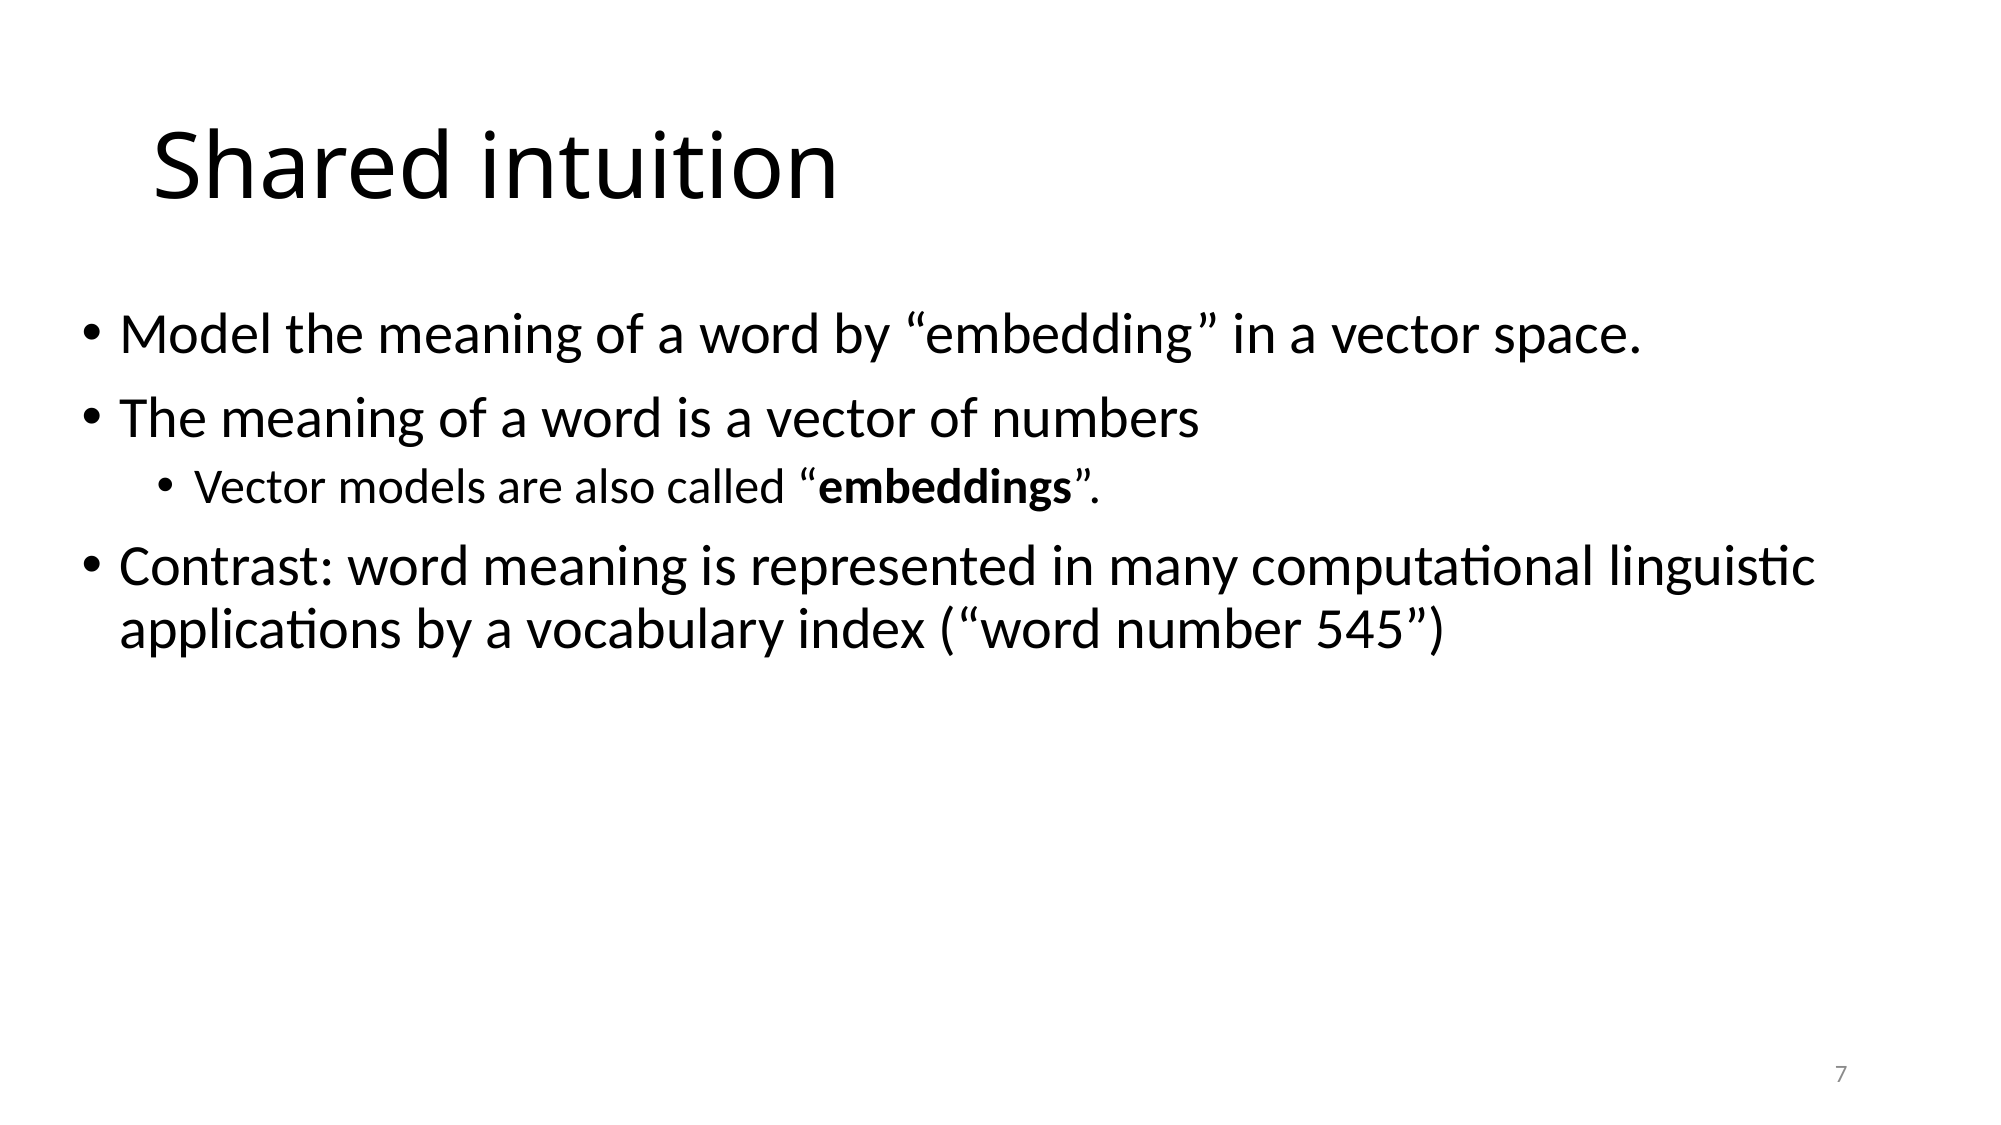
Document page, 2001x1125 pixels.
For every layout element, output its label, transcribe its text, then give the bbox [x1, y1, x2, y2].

title Shared intuition [137, 59, 1863, 278]
list Model the meaning of a word by “embedding” in a vector space. The meaning of a word is a vector of numbers Vector models are also called “embeddings”. Contrast: word meaning is represented in many computational linguistic applications by a vocabulary index (“word number 545”) [66, 295, 2000, 1025]
slide_number 7 [1412, 1042, 1863, 1103]
